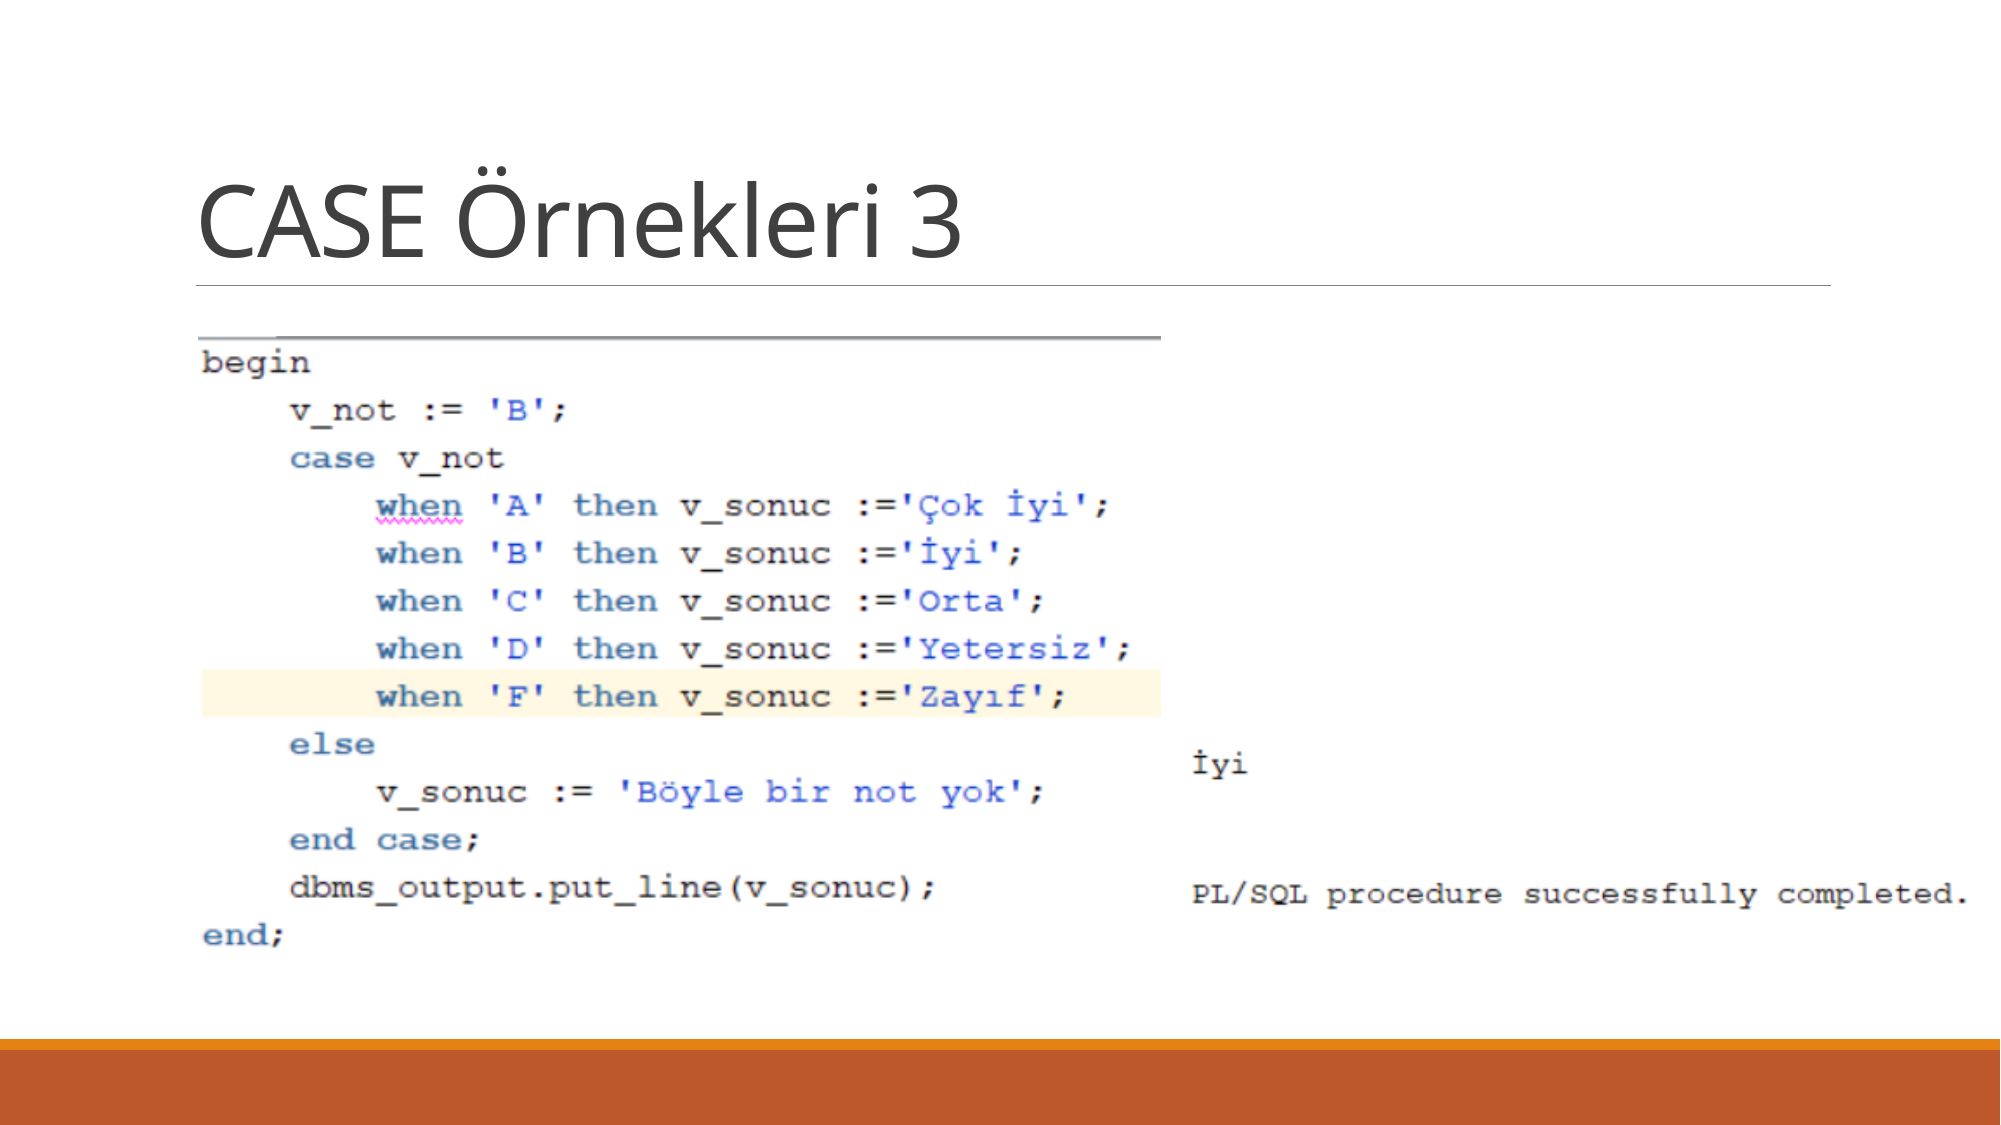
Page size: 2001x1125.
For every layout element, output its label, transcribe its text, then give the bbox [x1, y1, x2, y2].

title CASE Örnekleri 3 [180, 47, 1830, 285]
picture [1191, 719, 2000, 961]
picture [197, 335, 1161, 970]
